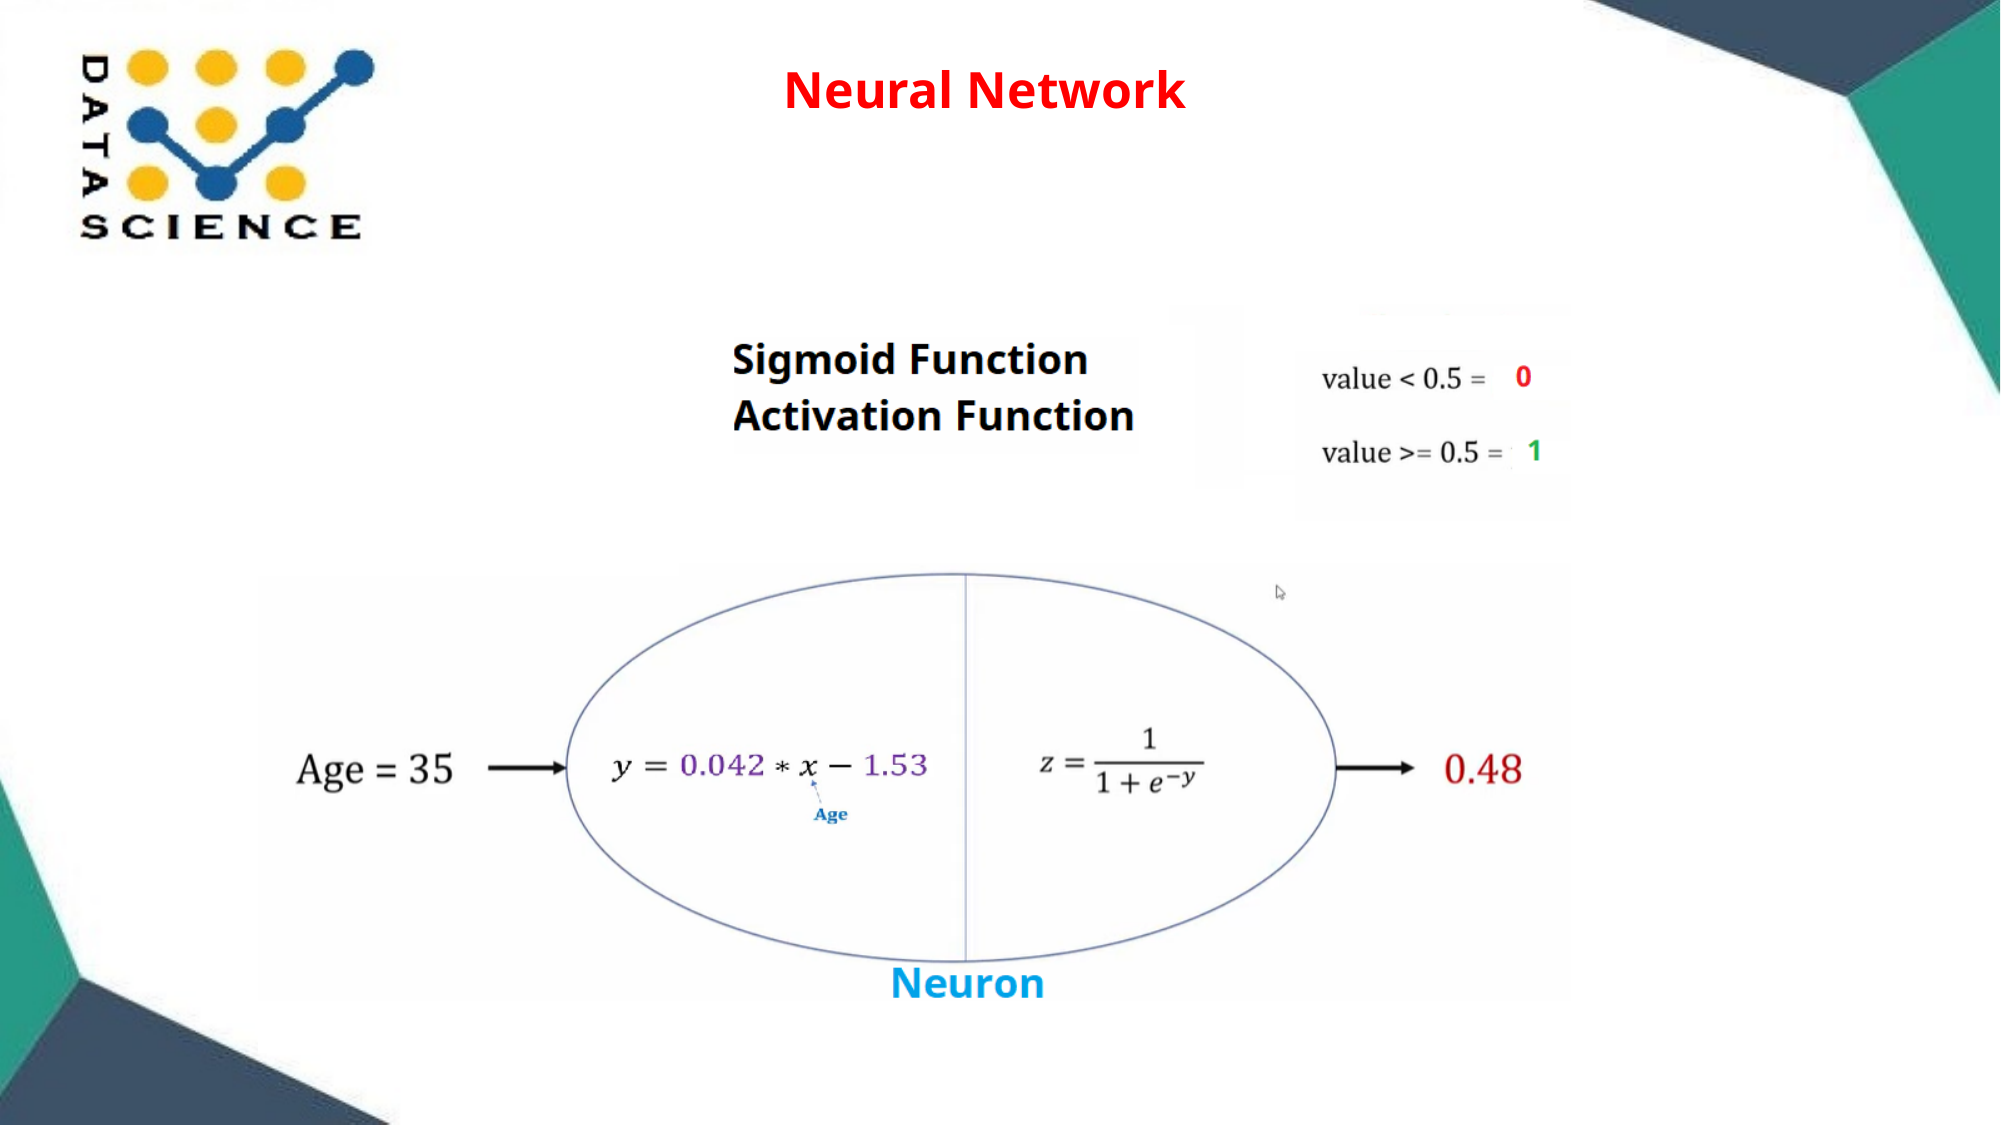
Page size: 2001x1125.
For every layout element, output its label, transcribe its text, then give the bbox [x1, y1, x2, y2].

text_box Neural Network [769, 50, 1865, 126]
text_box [257, 304, 1571, 1053]
picture [0, 0, 2001, 1125]
